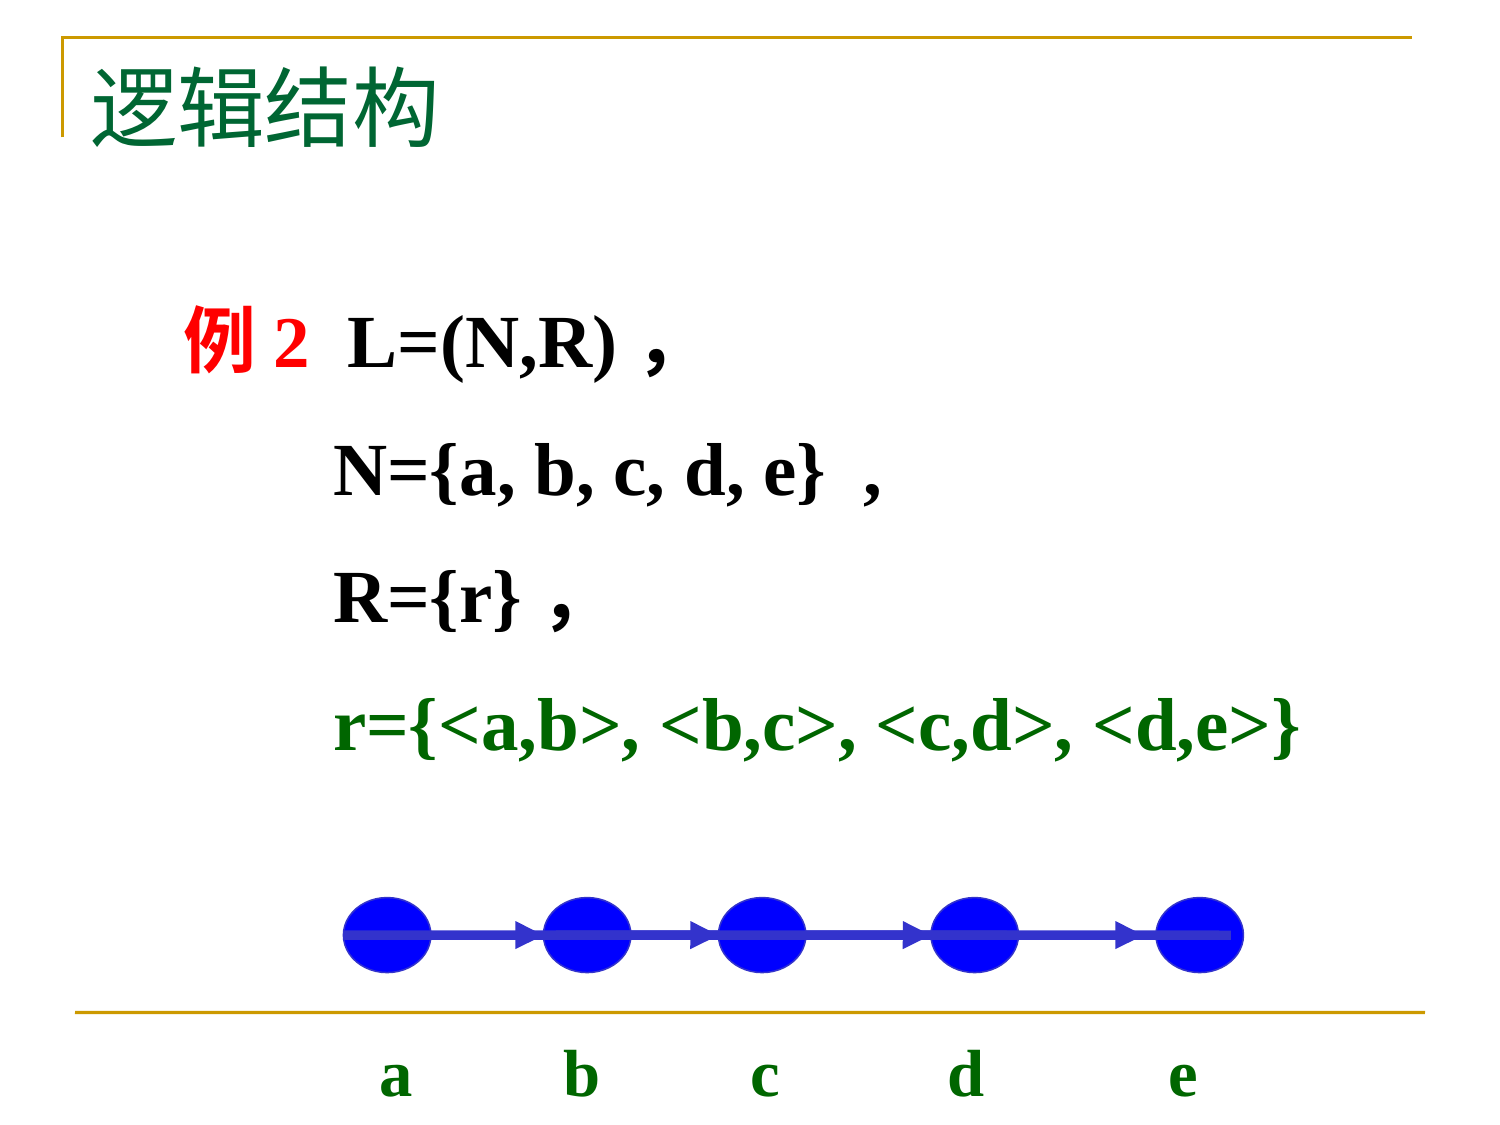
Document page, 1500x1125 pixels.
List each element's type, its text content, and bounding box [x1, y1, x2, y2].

title 逻辑结构 [75, 45, 1425, 233]
text_box 例2 L=(N,R)， N={a, b, c, d, e} , R={r}， r={<a,b>, <b,c>, <c,d>, <d,e>} [168, 285, 1412, 773]
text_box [280, 897, 1482, 1118]
